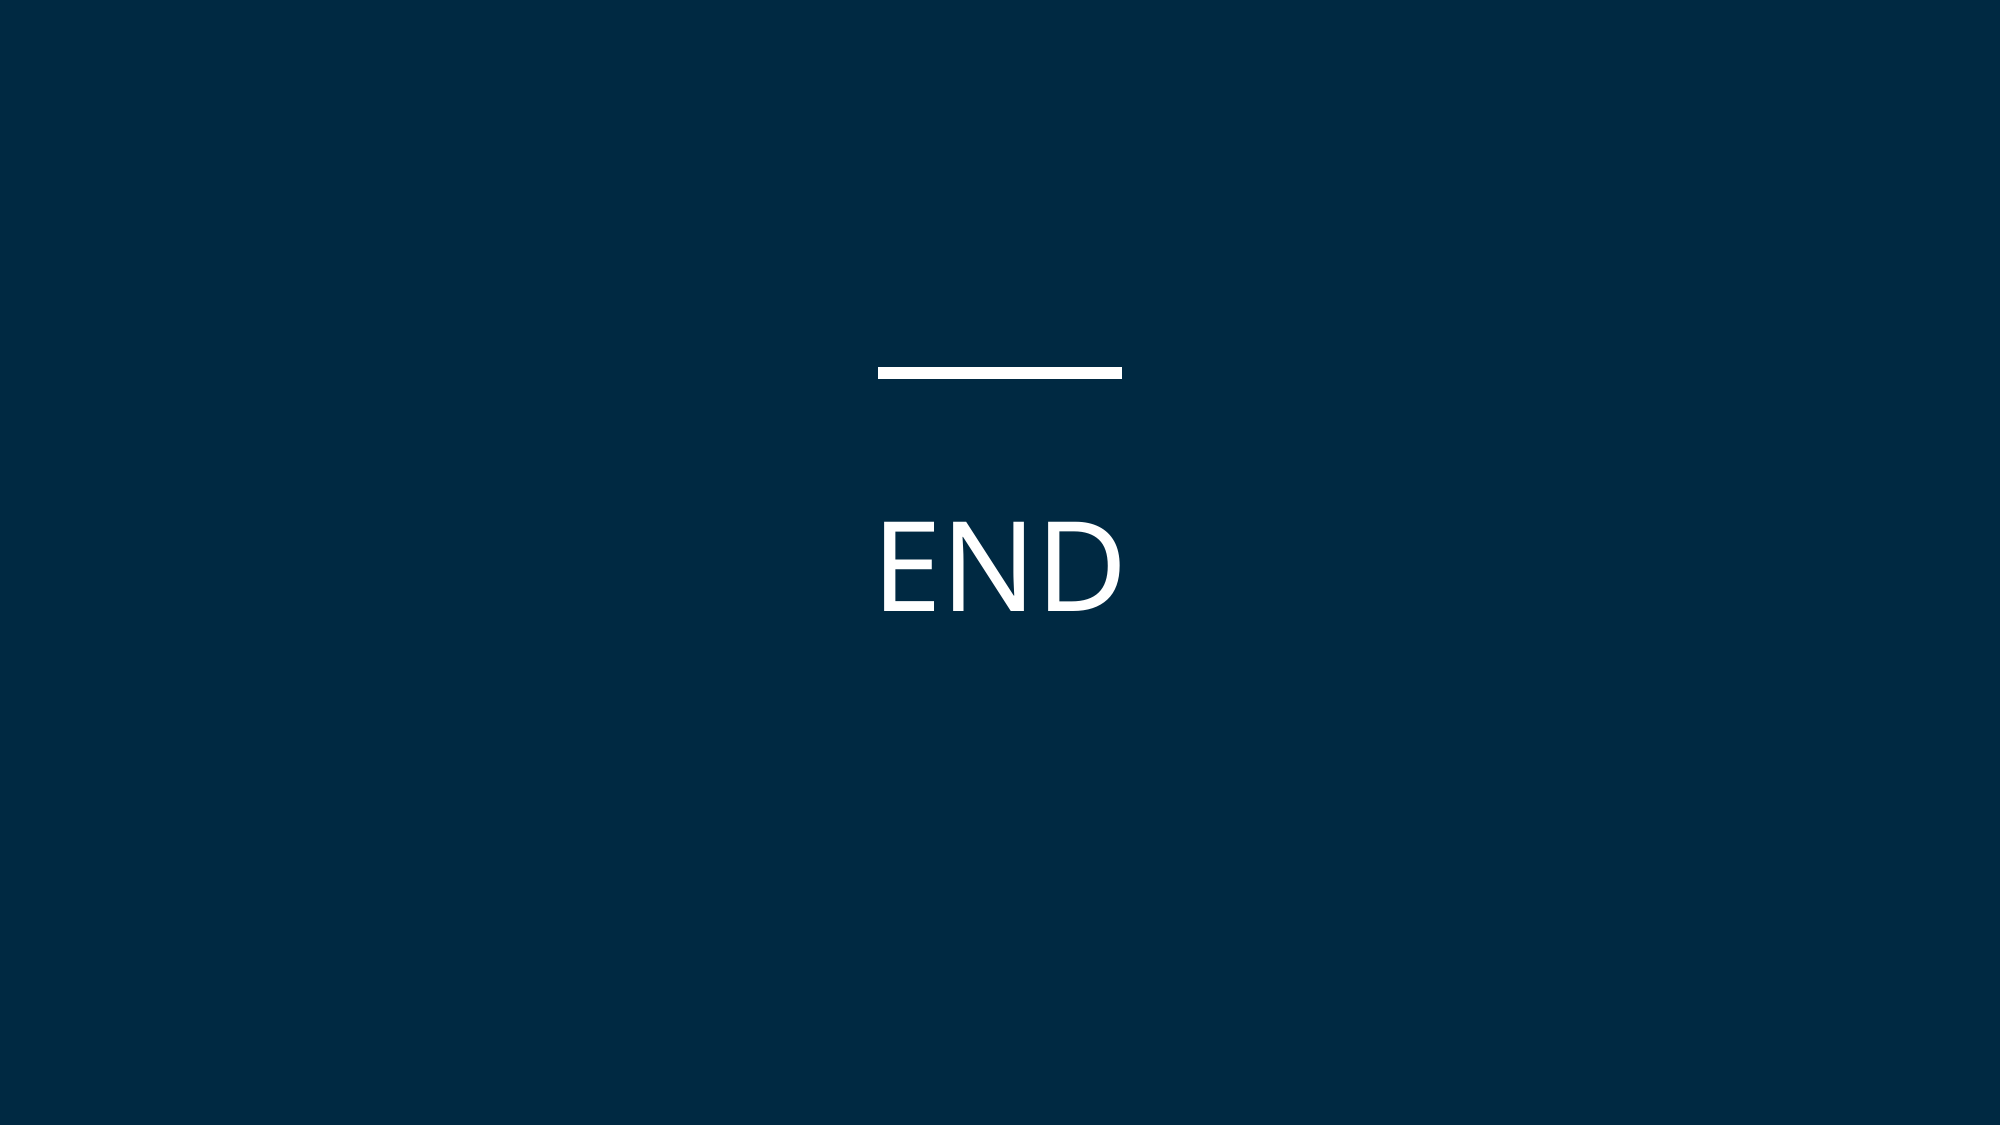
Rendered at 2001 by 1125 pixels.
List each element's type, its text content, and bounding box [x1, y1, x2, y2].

text_box END [857, 479, 1143, 644]
